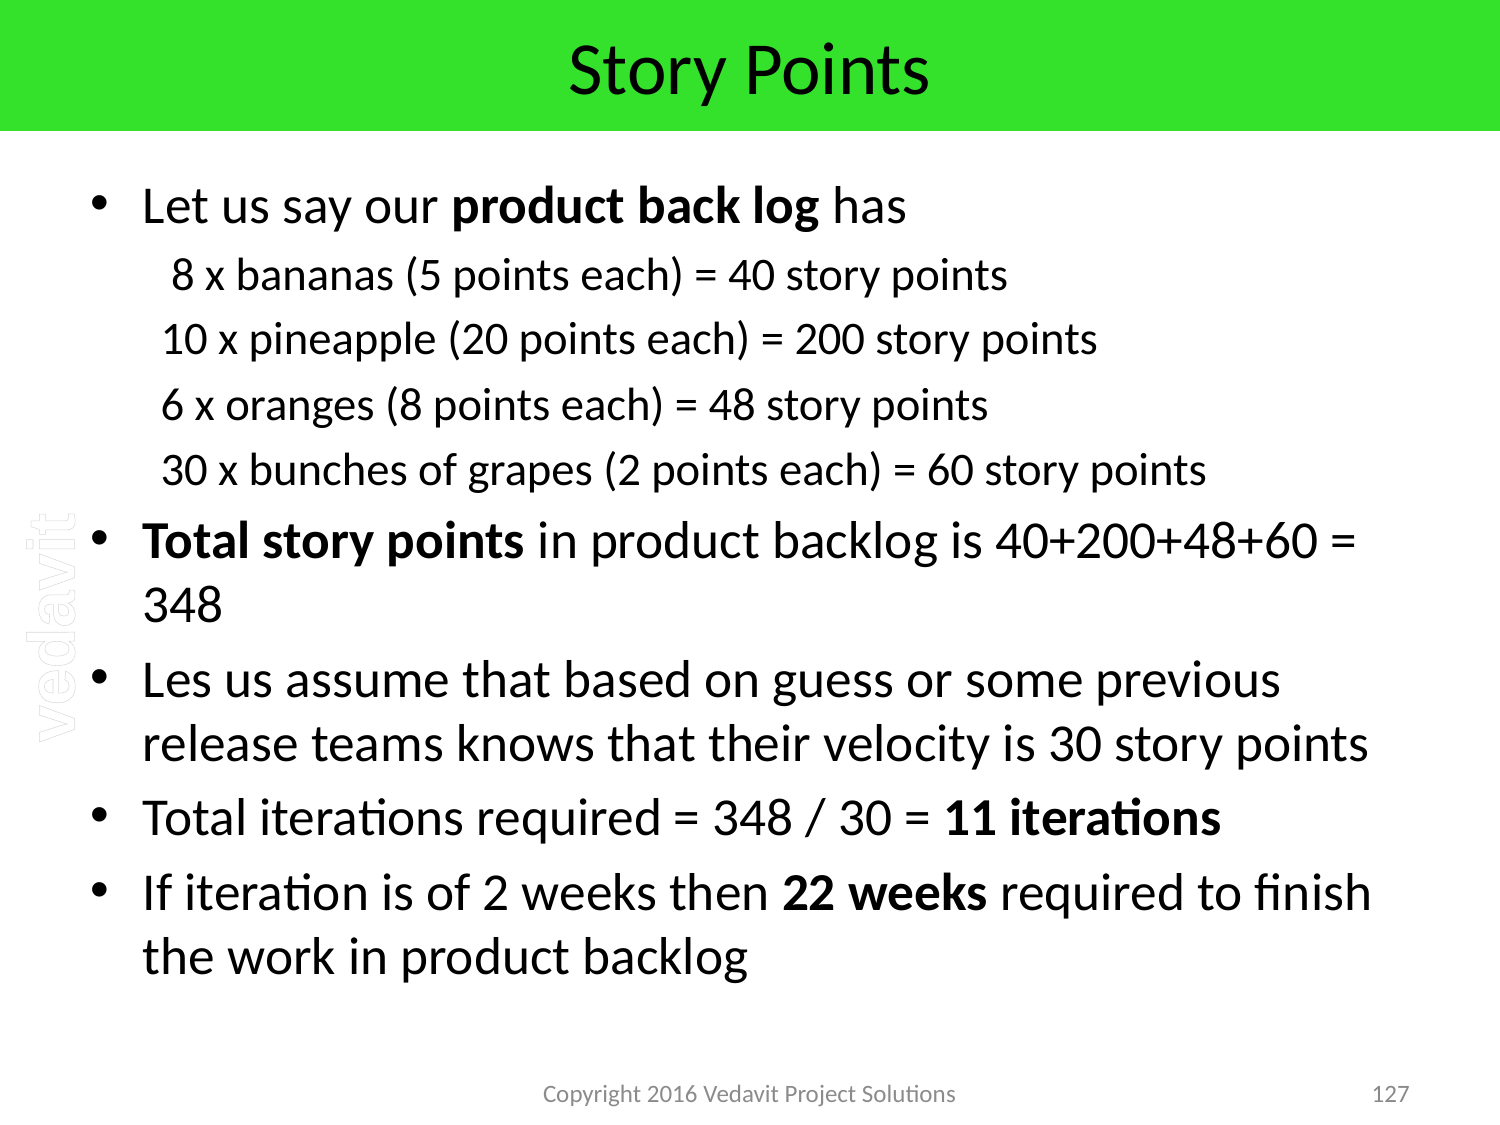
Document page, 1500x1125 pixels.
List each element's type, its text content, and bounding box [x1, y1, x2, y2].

title Story Points [0, 0, 1500, 131]
list Let us say our product back log has 8 x bananas (5 points each) = 40 story points 10 x pineapple (20 points each) = 200 story points 6 x oranges (8 points each) = 48 story points 30 x bunches of grapes (2 points each) = 60 story points Total story points in product backlog is 40+200+48+60 = 348 Les us assume that based on guess or some previous release teams knows that their velocity is 30 story points Total iterations required = 348 / 30 = 11 iterations If iteration is of 2 weeks then 22 weeks required to finish the work in product backlog [75, 162, 1425, 1000]
slide_number 127 [1074, 1062, 1425, 1123]
footer Copyright 2016 Vedavit Project Solutions [512, 1062, 988, 1123]
